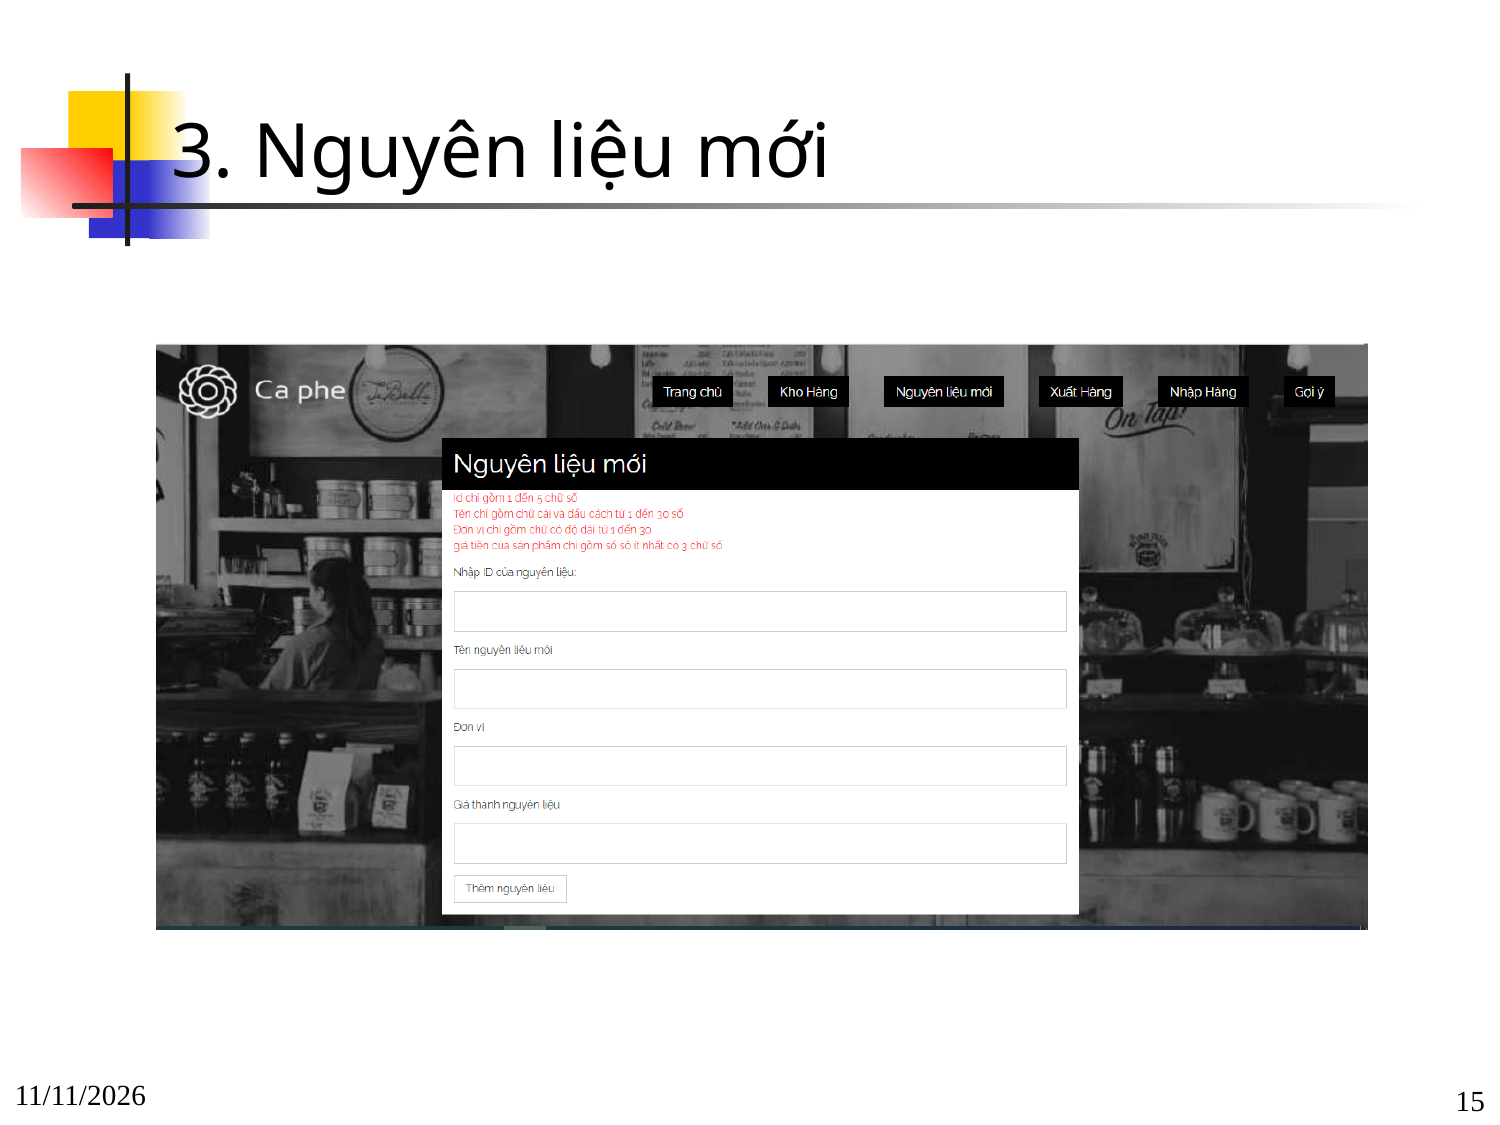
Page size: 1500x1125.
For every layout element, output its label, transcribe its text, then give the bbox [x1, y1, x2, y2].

text_box 15 [1187, 1050, 1500, 1125]
text_box 3. Nguyên liệu mới [156, 35, 1428, 200]
text_box 1/20/22 [0, 1043, 313, 1119]
picture [155, 342, 1368, 931]
